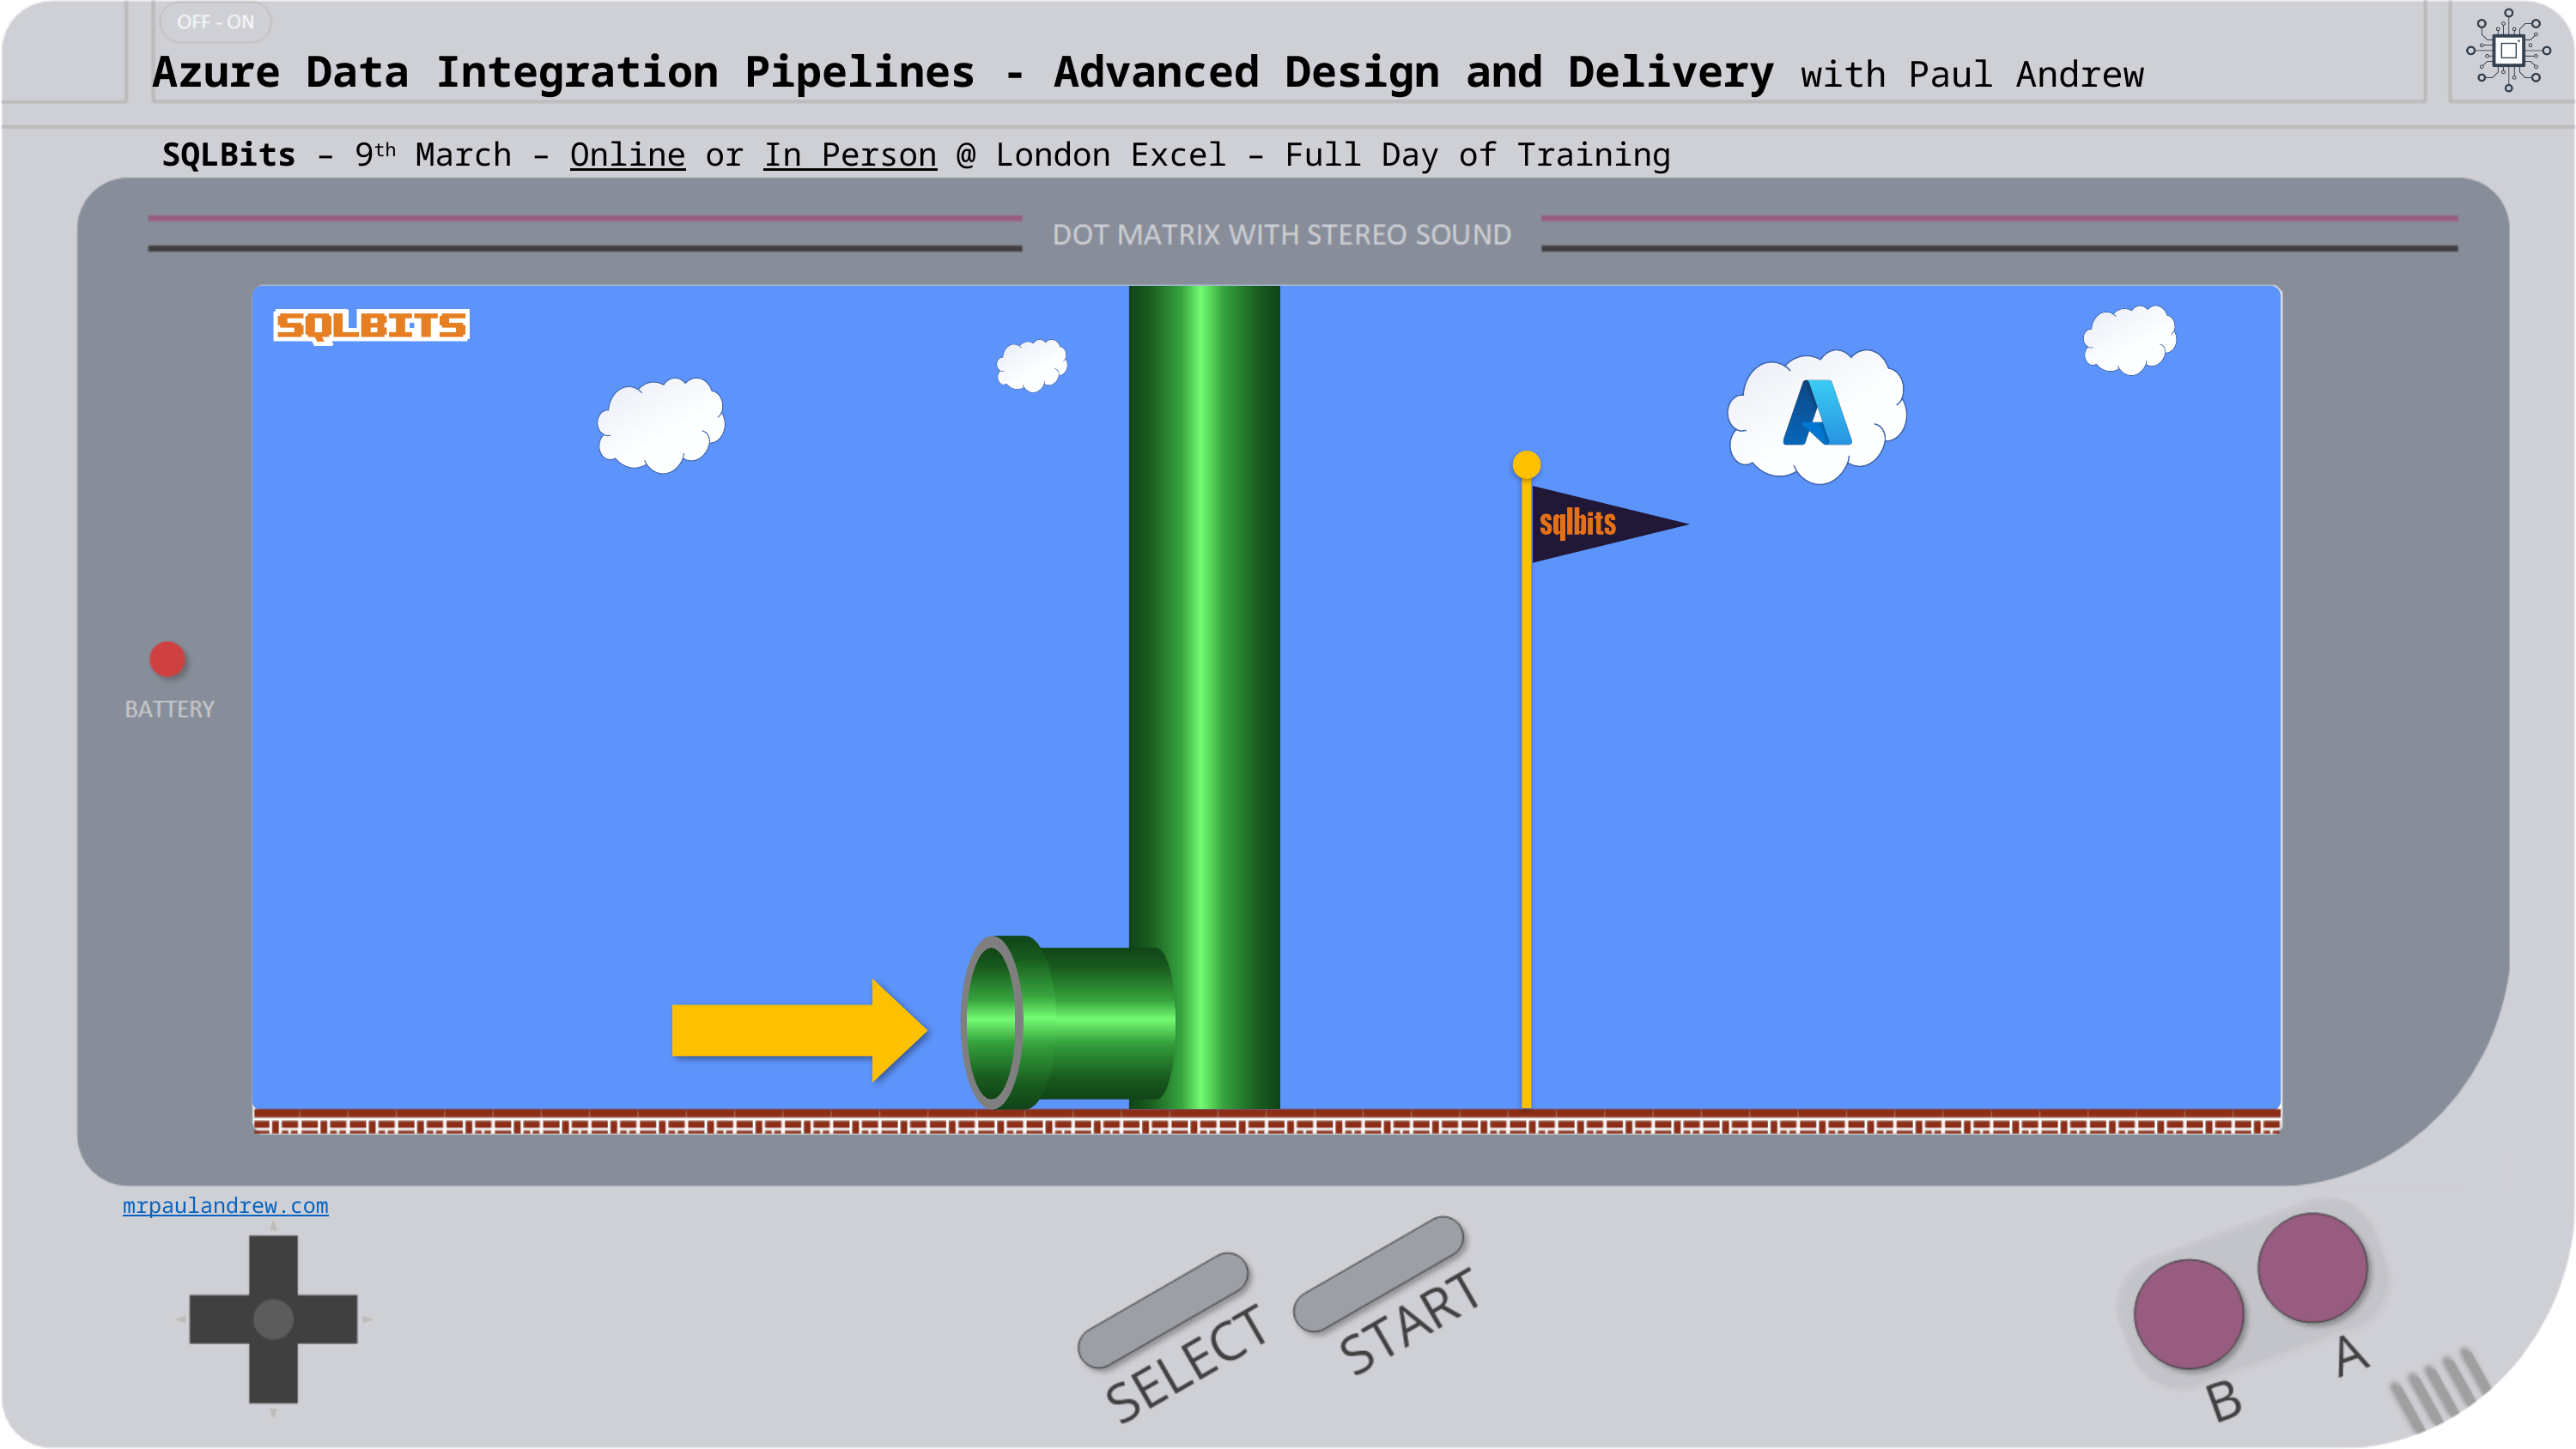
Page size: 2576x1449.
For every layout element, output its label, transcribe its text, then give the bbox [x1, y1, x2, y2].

picture [1724, 347, 1909, 486]
text_box [1511, 449, 1542, 480]
picture [1540, 507, 1616, 541]
picture [254, 284, 2281, 1134]
text_box [252, 285, 959, 1107]
picture [2081, 304, 2178, 377]
text_box Azure Data Integration Pipelines - Advanced Design and Delivery with Paul Andrew [139, 38, 2157, 102]
text_box [1532, 484, 1691, 564]
picture [270, 300, 473, 355]
text_box SQLBits – 9th March – Online or In Person @ London Excel – Full Day of Training [149, 127, 2016, 179]
picture [2465, 7, 2553, 94]
text_box [671, 976, 929, 1085]
text_box [1521, 487, 1532, 1105]
text_box mrpaulandrew.com [110, 1185, 441, 1228]
picture [595, 375, 726, 476]
text_box [1281, 285, 2281, 1105]
